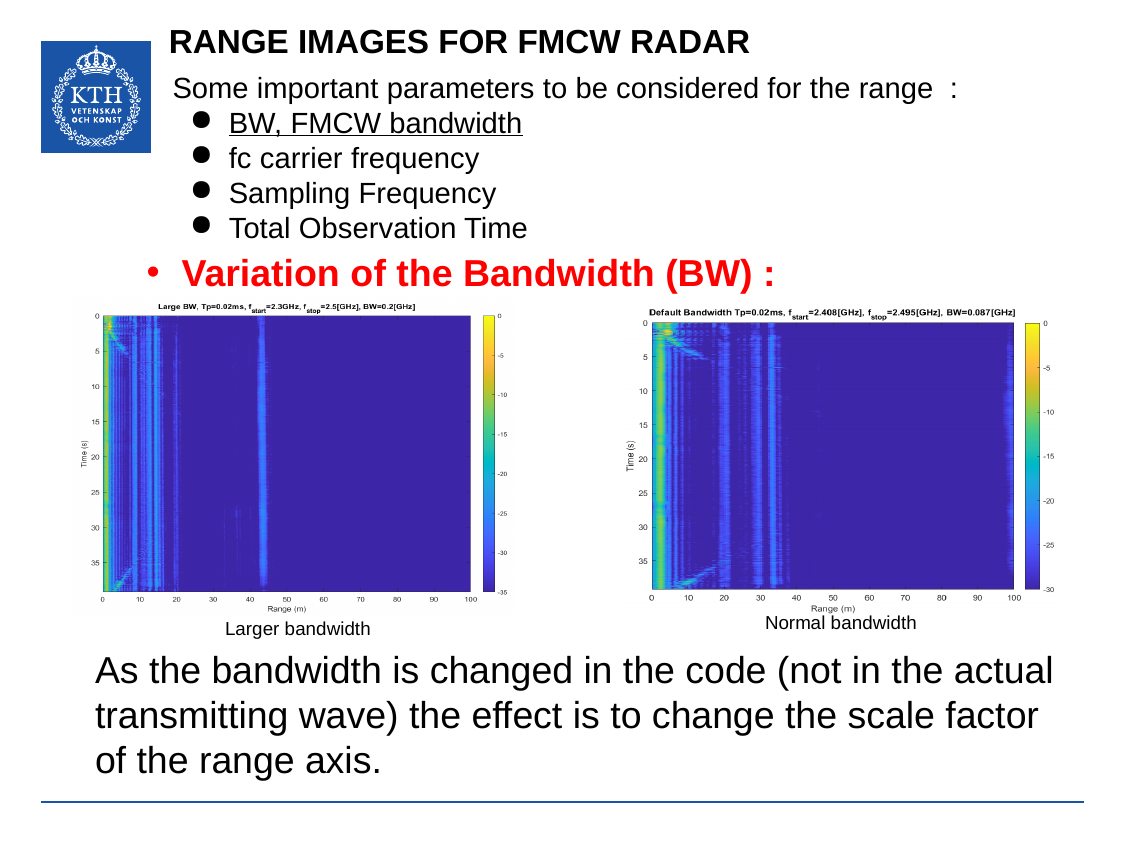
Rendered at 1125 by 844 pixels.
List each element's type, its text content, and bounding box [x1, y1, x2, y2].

text_box Larger bandwidth [154, 627, 442, 635]
text_box As the bandwidth is changed in the code (not in the actual transmitting wave) the effect is to change the scale factor of the range axis. [83, 635, 1089, 686]
text_box [36, 496, 841, 700]
text_box Normal bandwidth [696, 627, 985, 635]
text_box Some important parameters to be considered for the range : BW, FMCW bandwidth fc carrier frequency Sampling Frequency Total Observation Time [157, 61, 990, 252]
picture [71, 298, 515, 618]
picture [620, 298, 1061, 618]
text_box RANGE IMAGES FOR FMCW RADAR [157, 14, 879, 61]
text_box Variation of the Bandwidth (BW) : [135, 237, 941, 283]
